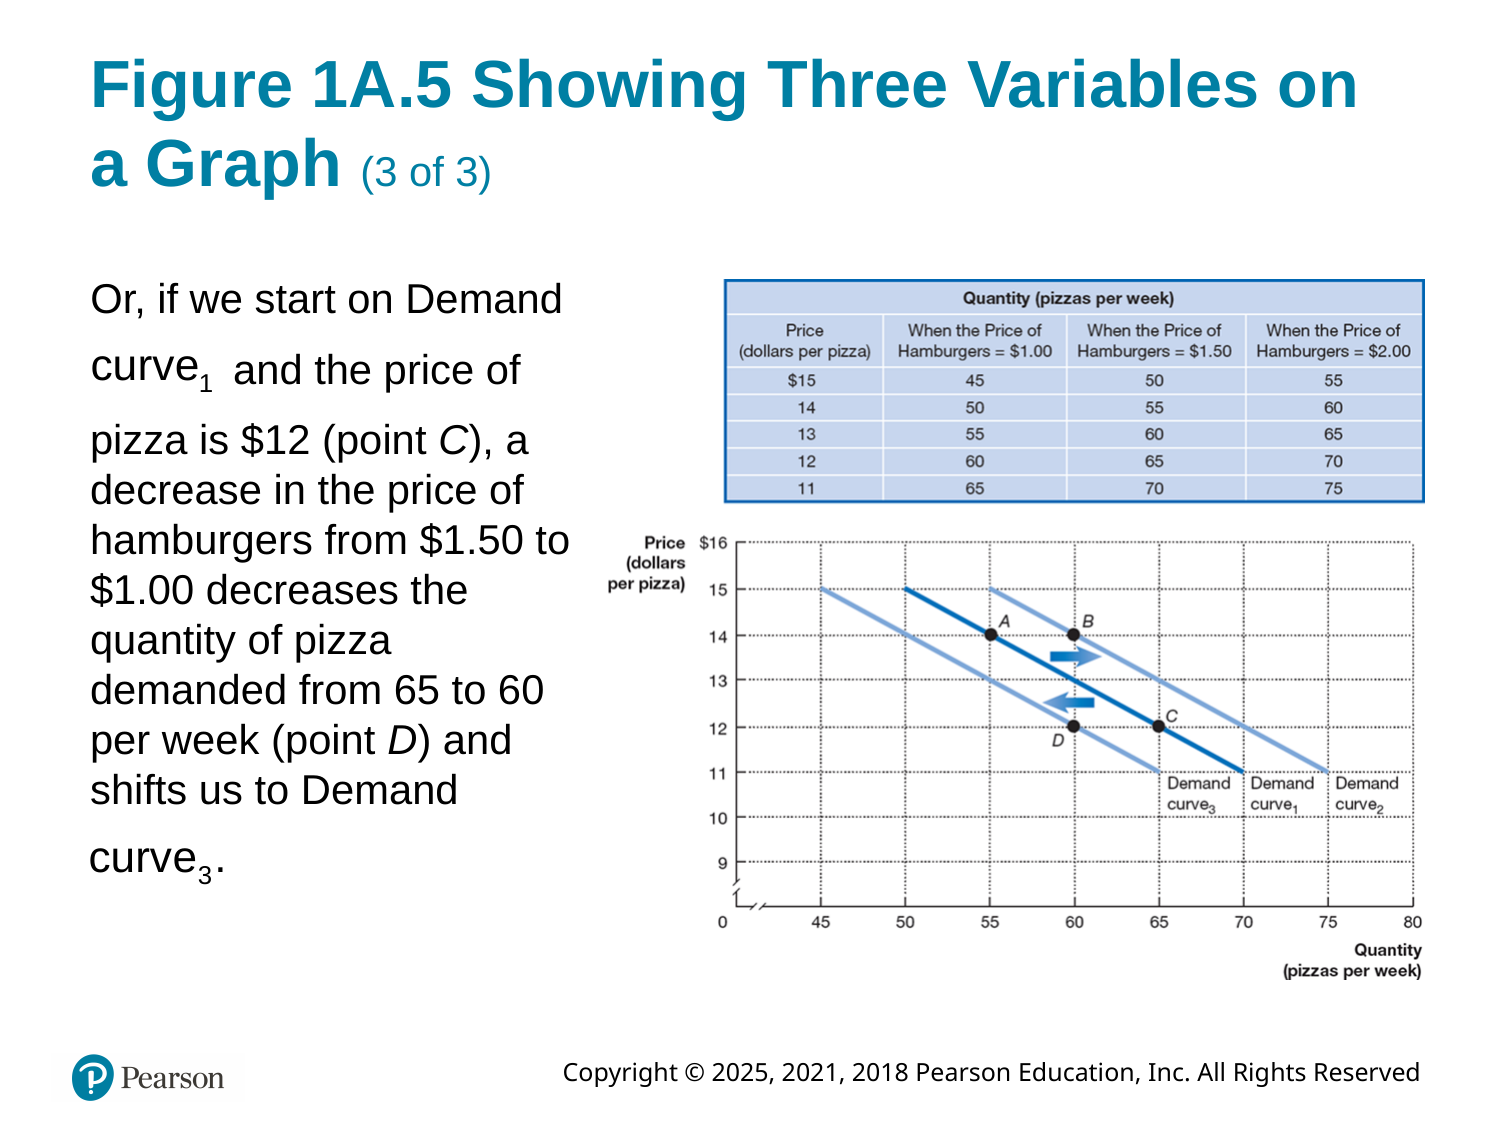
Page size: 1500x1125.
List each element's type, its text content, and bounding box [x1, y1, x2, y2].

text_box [82, 828, 231, 896]
list pizza is $12 (point C), a decrease in the price of hamburgers from $1.50 to $1.00 decreases the quantity of pizza demanded from 65 to 60 per week (point D) and shifts us to Demand [75, 412, 594, 821]
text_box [85, 335, 219, 403]
picture [51, 1053, 245, 1102]
picture [608, 279, 1425, 981]
list Or, if we start on Demand [90, 272, 587, 329]
title Figure 1A.5 Showing Three Variables on a Graph (3 of 3) [75, 35, 1425, 216]
list and the price of [233, 343, 548, 401]
